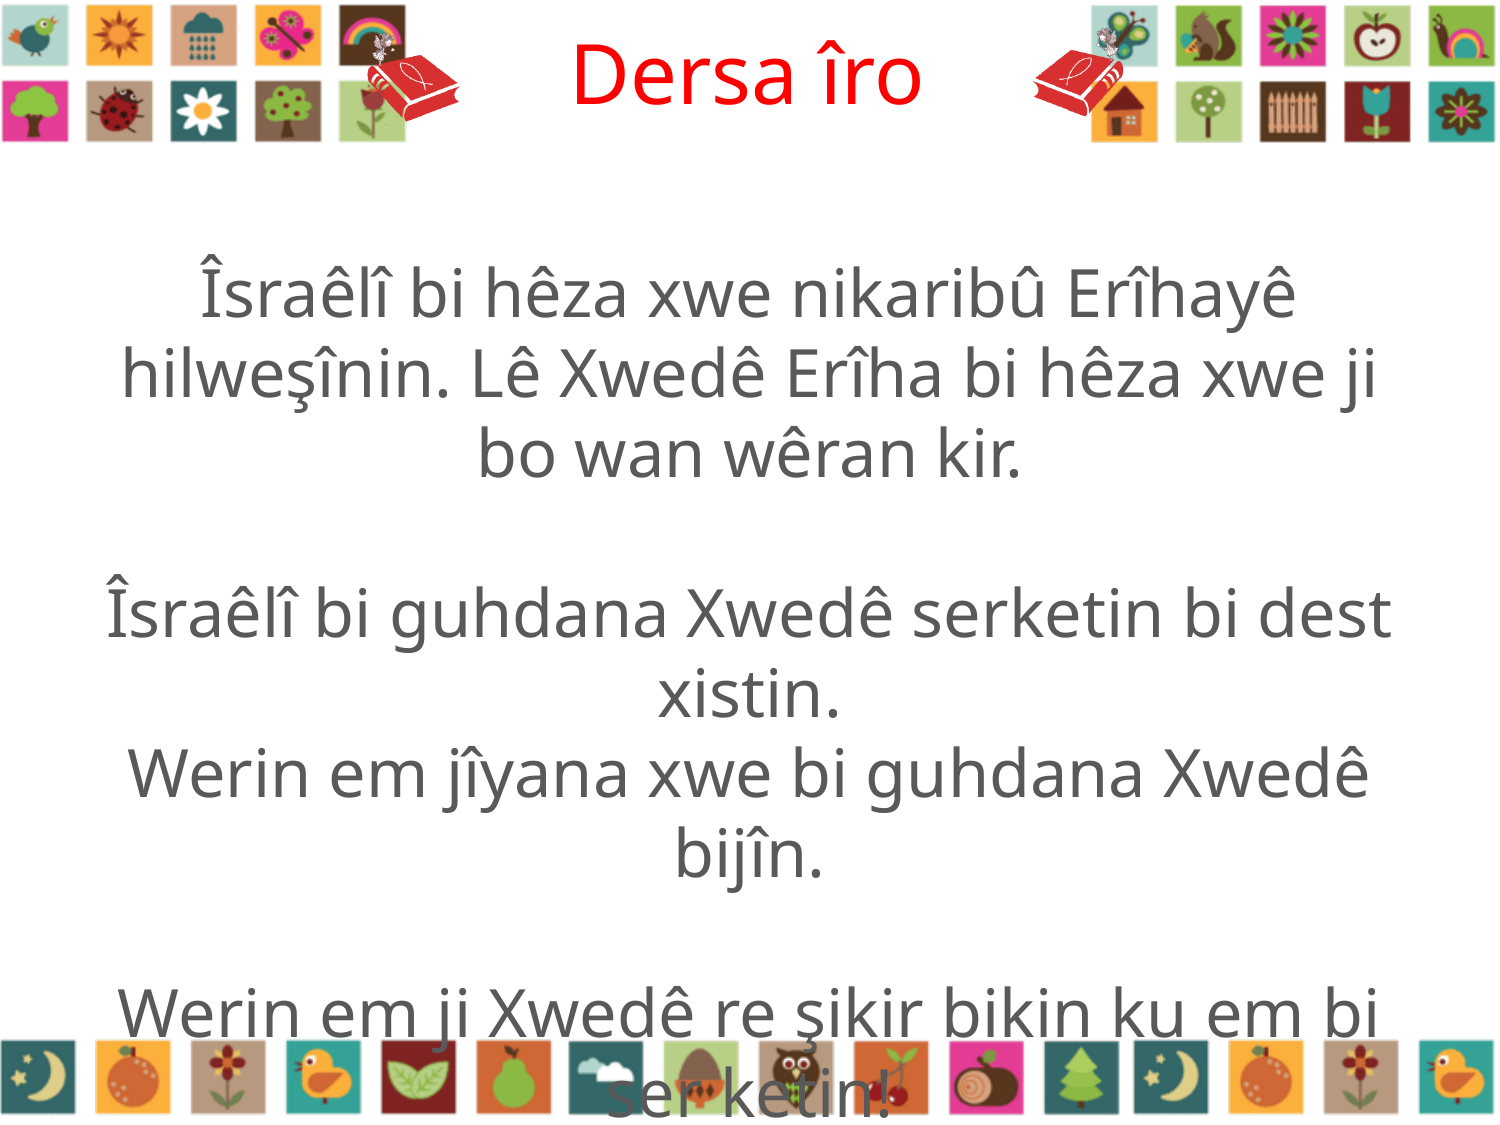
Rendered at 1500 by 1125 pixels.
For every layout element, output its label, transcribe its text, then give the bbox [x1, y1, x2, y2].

text_box Dersa îro [425, 13, 1077, 129]
text_box Îsraêlî bi hêza xwe nikaribû Erîhayê hilweşînin. Lê Xwedê Erîha bi hêza xwe ji bo wan wêran kir. Îsraêlî bi guhdana Xwedê serketin bi dest xistin. Werin em jîyana xwe bi guhdana Xwedê bijîn. Werin em ji Xwedê re şikir bikin ku em bi ser ketin! [76, 243, 1424, 1027]
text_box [0, 1028, 1500, 1118]
picture [1001, 3, 1500, 150]
picture [0, 3, 492, 150]
